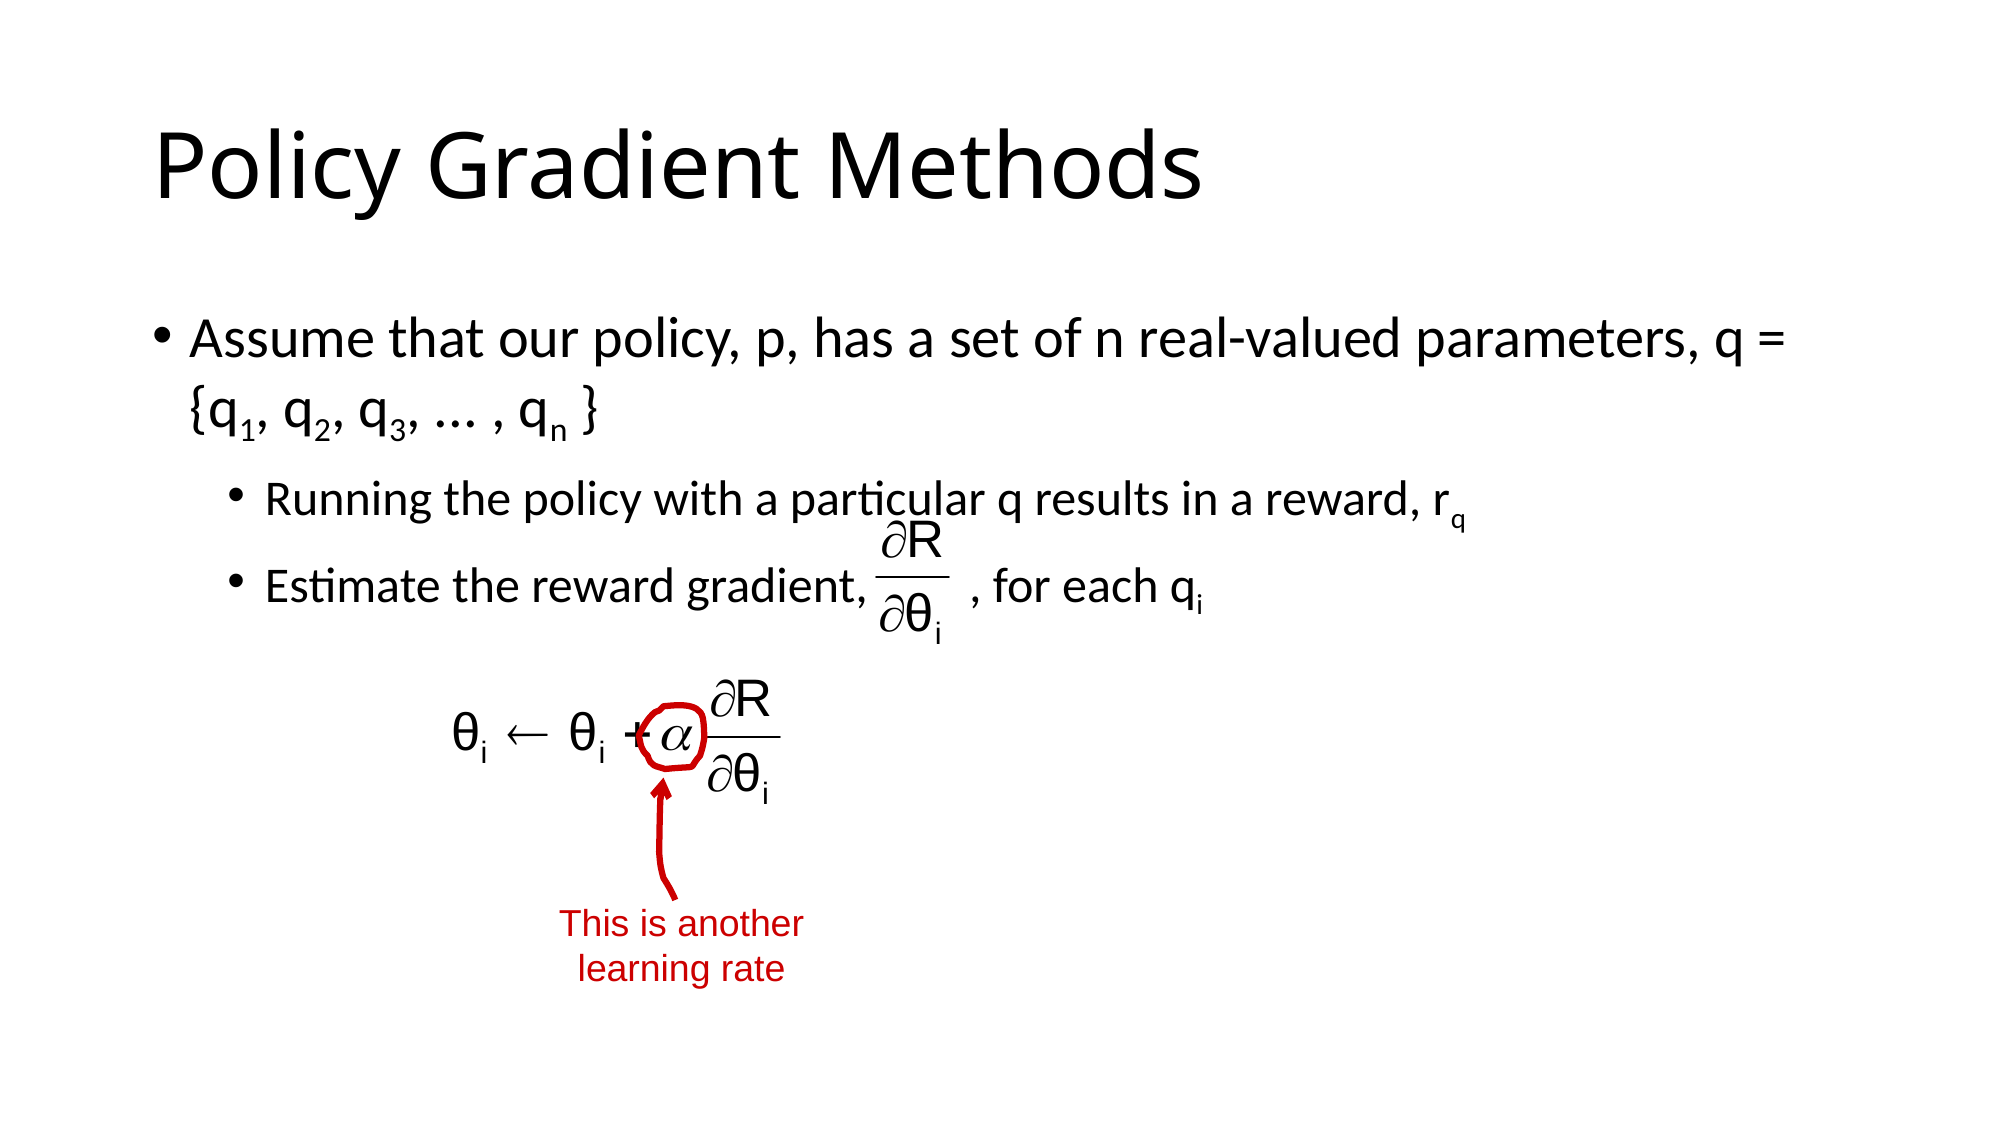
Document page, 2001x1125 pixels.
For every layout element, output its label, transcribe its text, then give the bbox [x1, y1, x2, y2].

list Assume that our policy, p, has a set of n real-valued parameters, q = {q1, q2, q3, ... , qn } Running the policy with a particular q results in a reward, rq Estimate the reward gradient, , for each qi [137, 299, 1863, 1014]
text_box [543, 700, 820, 997]
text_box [867, 506, 960, 657]
title Policy Gradient Methods [137, 59, 1863, 278]
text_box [444, 666, 792, 817]
